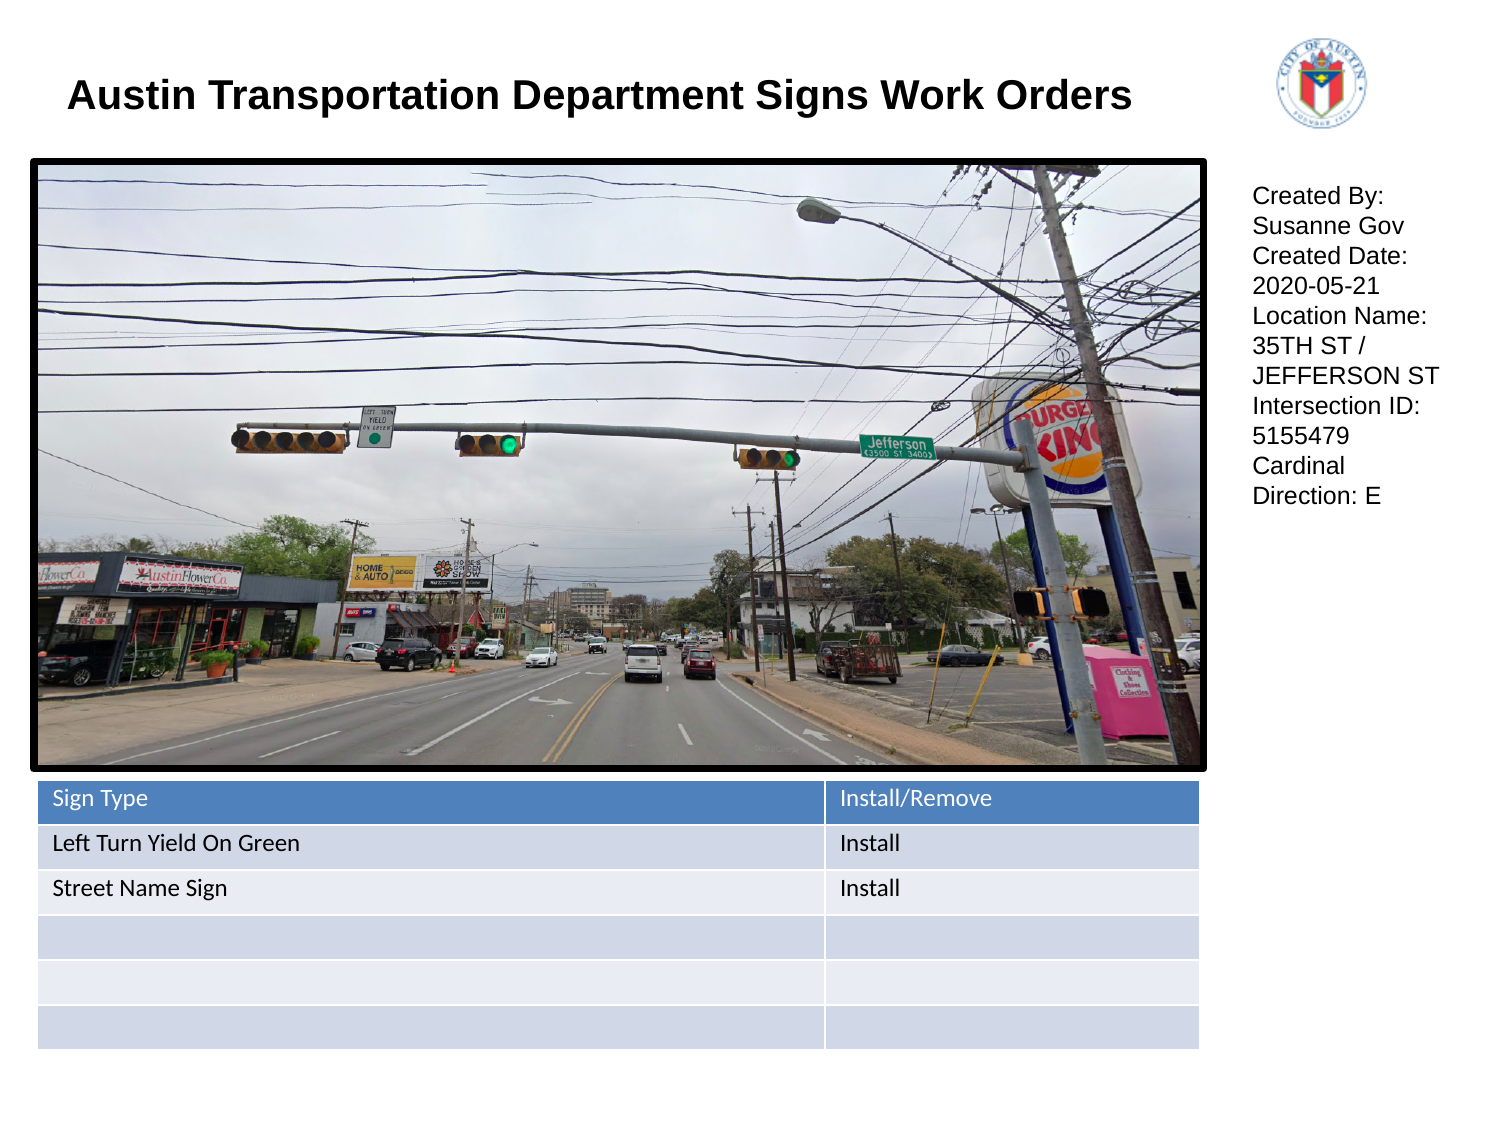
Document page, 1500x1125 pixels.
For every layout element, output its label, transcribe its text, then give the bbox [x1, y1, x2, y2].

picture [1274, 37, 1369, 132]
table_cell [826, 961, 1199, 1004]
table_cell [826, 1006, 1199, 1049]
text_box Created By: Susanne Gov Created Date: 2020-05-21 Location Name: 35TH ST / JEFFERSON ST Intersection ID: 5155479 Cardinal Direction: E [1237, 172, 1463, 517]
table_cell Install [826, 871, 1199, 914]
table_header Install/Remove [826, 781, 1199, 824]
table_cell [38, 961, 824, 1004]
table_cell Left Turn Yield On Green [38, 826, 824, 869]
table_cell [38, 1006, 824, 1049]
picture [37, 164, 1201, 766]
table_cell Street Name Sign [38, 871, 824, 914]
table_cell [826, 916, 1199, 959]
table_header Sign Type [38, 781, 824, 824]
table_cell Install [826, 826, 1199, 869]
table_cell [38, 916, 824, 959]
text_box Austin Transportation Department Signs Work Orders [51, 60, 1149, 125]
